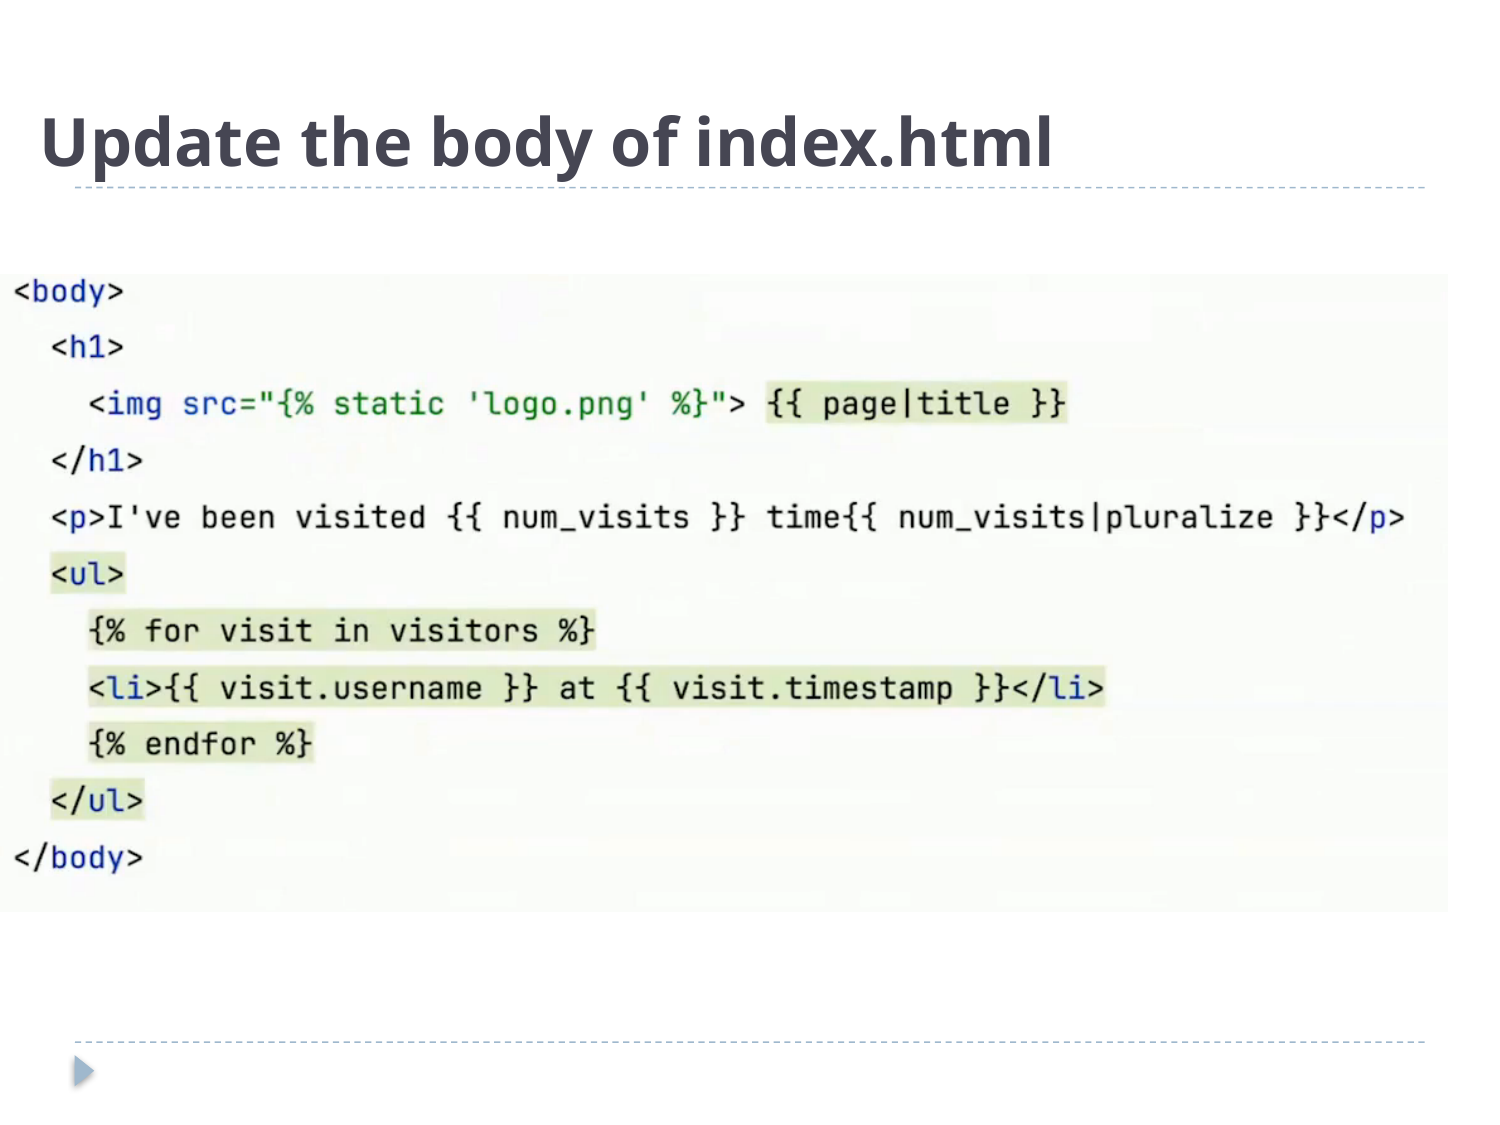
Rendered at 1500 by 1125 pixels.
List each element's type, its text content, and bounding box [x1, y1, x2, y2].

title Update the body of index.html [24, 24, 1425, 188]
picture [0, 273, 1449, 912]
